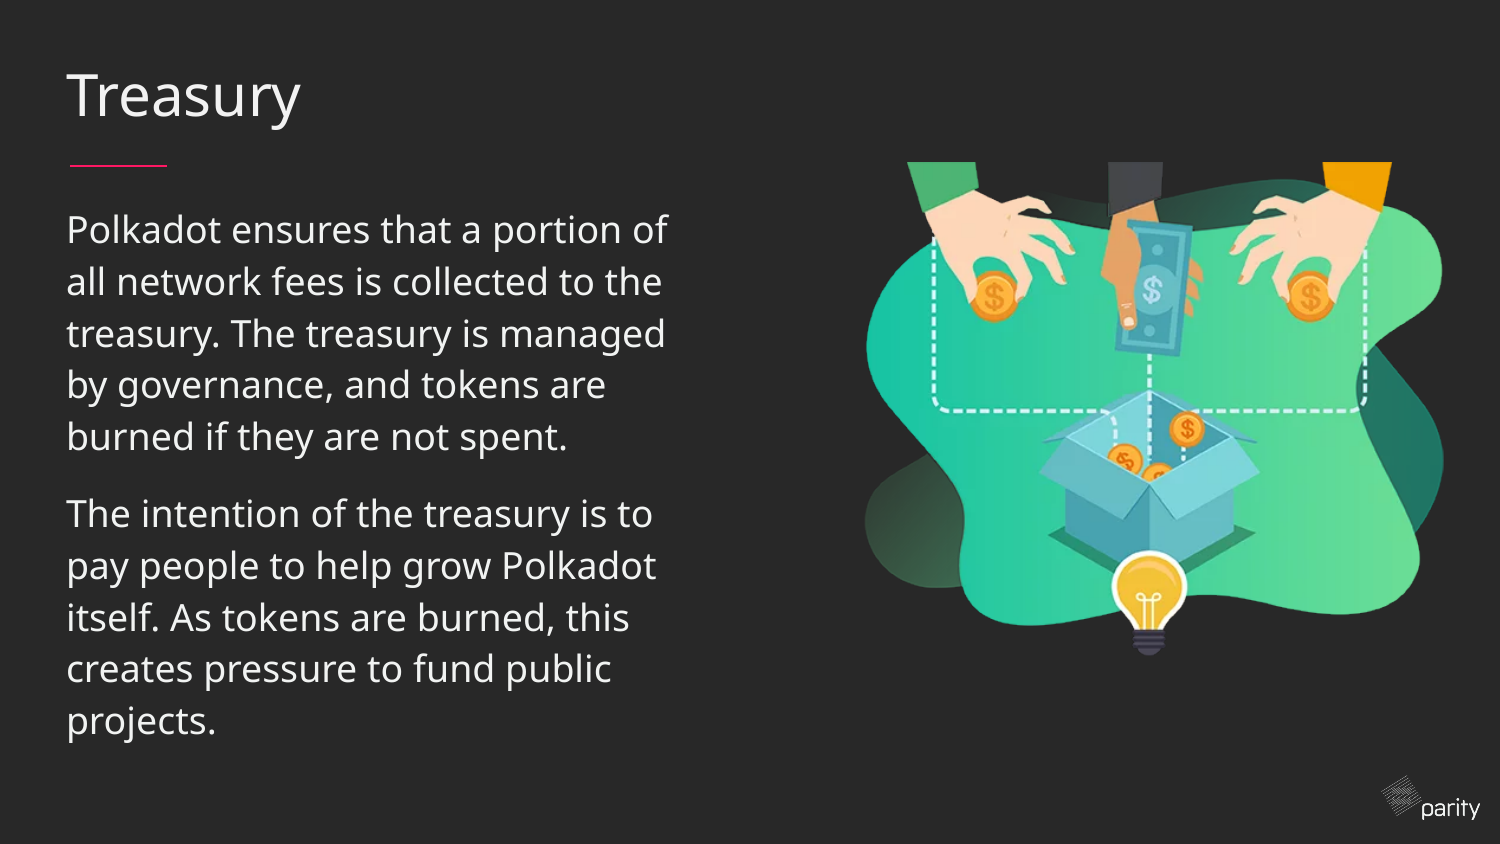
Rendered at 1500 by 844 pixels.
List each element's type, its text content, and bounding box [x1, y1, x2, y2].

title Treasury [51, 43, 1449, 138]
list Polkadot ensures that a portion of all network fees is collected to the treasury. The treasury is managed by governance, and tokens are burned if they are not spent. The intention of the treasury is to pay people to help grow Polkadot itself. As tokens are burned, this creates pressure to fund public projects. [51, 184, 729, 745]
picture [1380, 774, 1481, 820]
picture [824, 162, 1476, 695]
